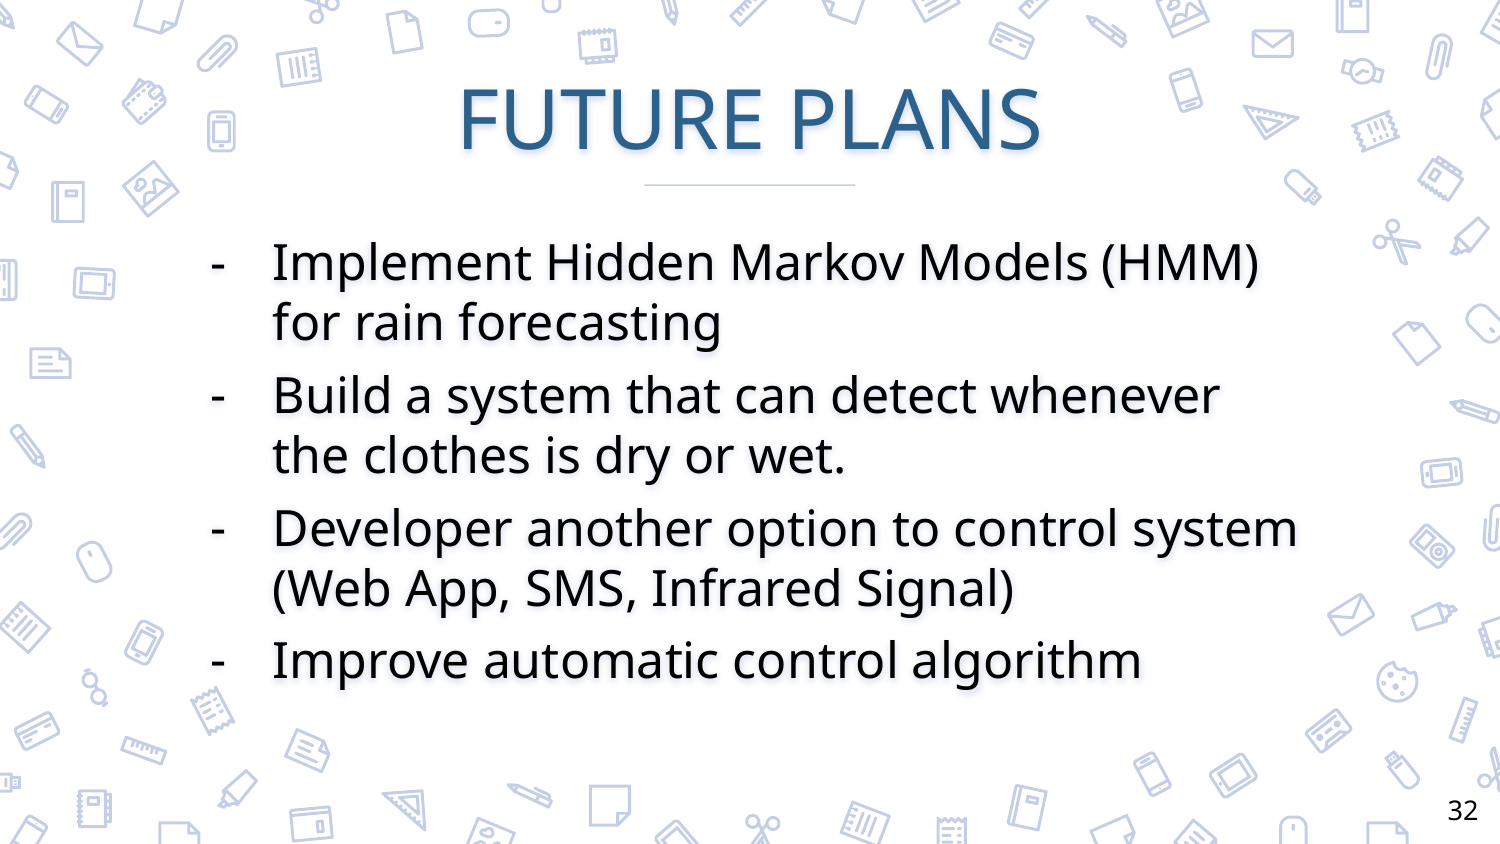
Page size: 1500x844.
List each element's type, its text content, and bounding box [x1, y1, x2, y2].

title FUTURE PLANS [182, 58, 1318, 182]
slide_number 32 [1403, 779, 1494, 844]
list Implement Hidden Markov Models (HMM) for rain forecasting Build a system that can detect whenever the clothes is dry or wet. Developer another option to control system (Web App, SMS, Infrared Signal) Improve automatic control algorithm [182, 215, 1318, 758]
